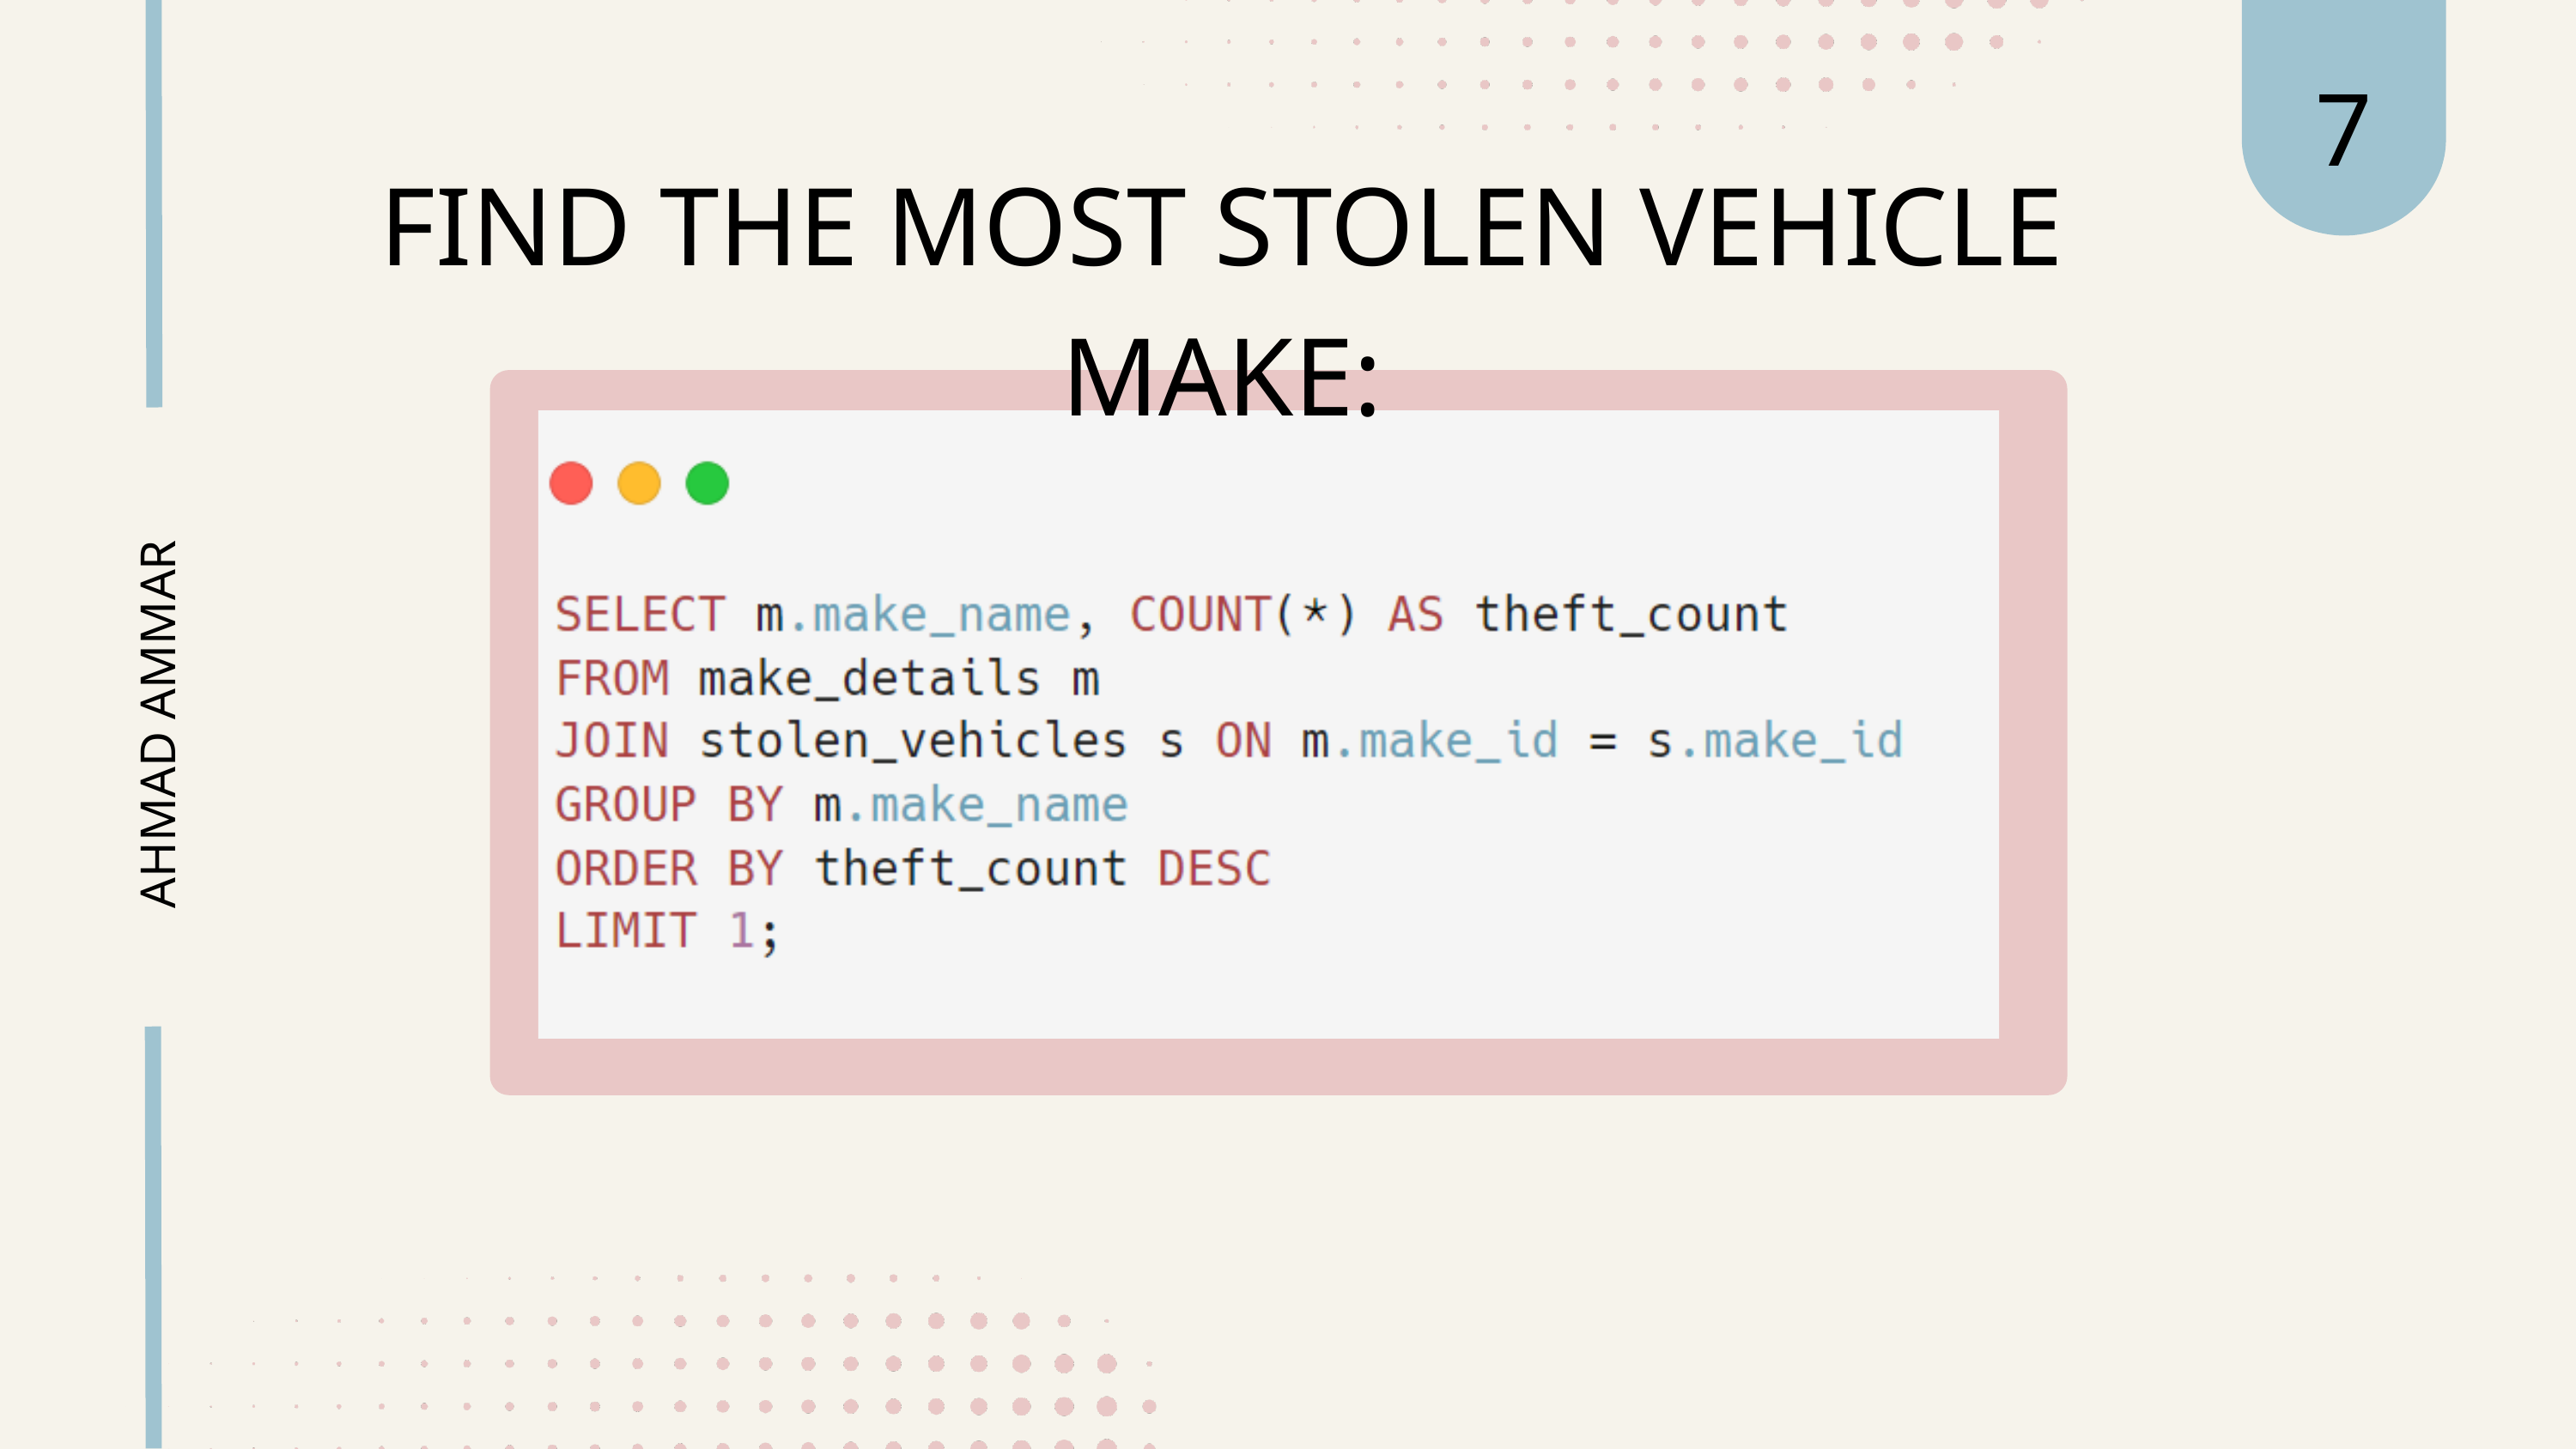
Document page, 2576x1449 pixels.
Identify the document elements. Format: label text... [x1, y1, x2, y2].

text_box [2233, 0, 2455, 236]
text_box [1058, 0, 2089, 130]
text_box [489, 369, 2068, 1095]
text_box AHMAD AMMAR [117, 239, 185, 1210]
text_box FIND THE MOST STOLEN VEHICLE MAKE: [210, 136, 2234, 438]
text_box [125, 1274, 1157, 1449]
